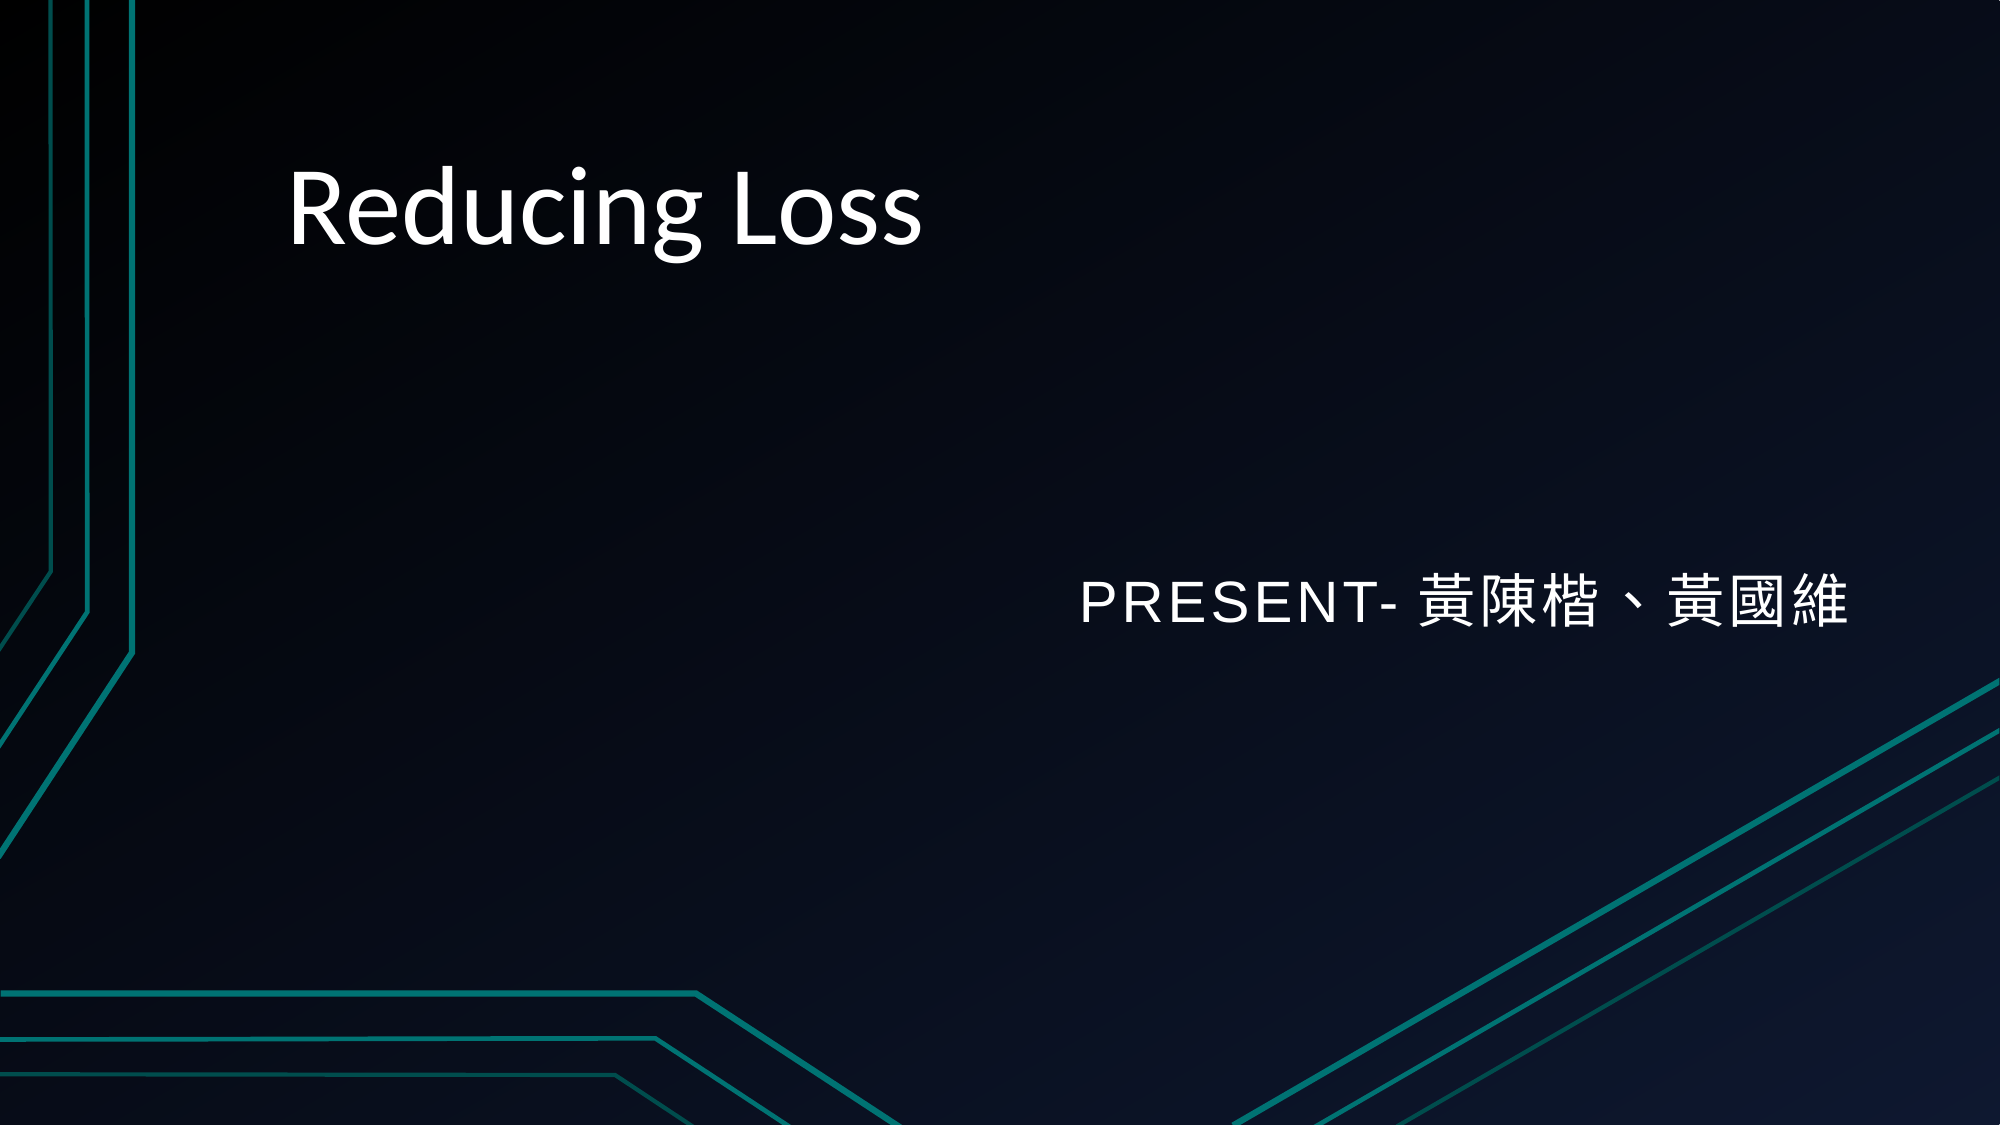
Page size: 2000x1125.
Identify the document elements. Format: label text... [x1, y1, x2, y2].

title Reducing Loss [266, 95, 1700, 279]
subtitle Present-黃陳楷、黃國維 [1058, 562, 1875, 649]
